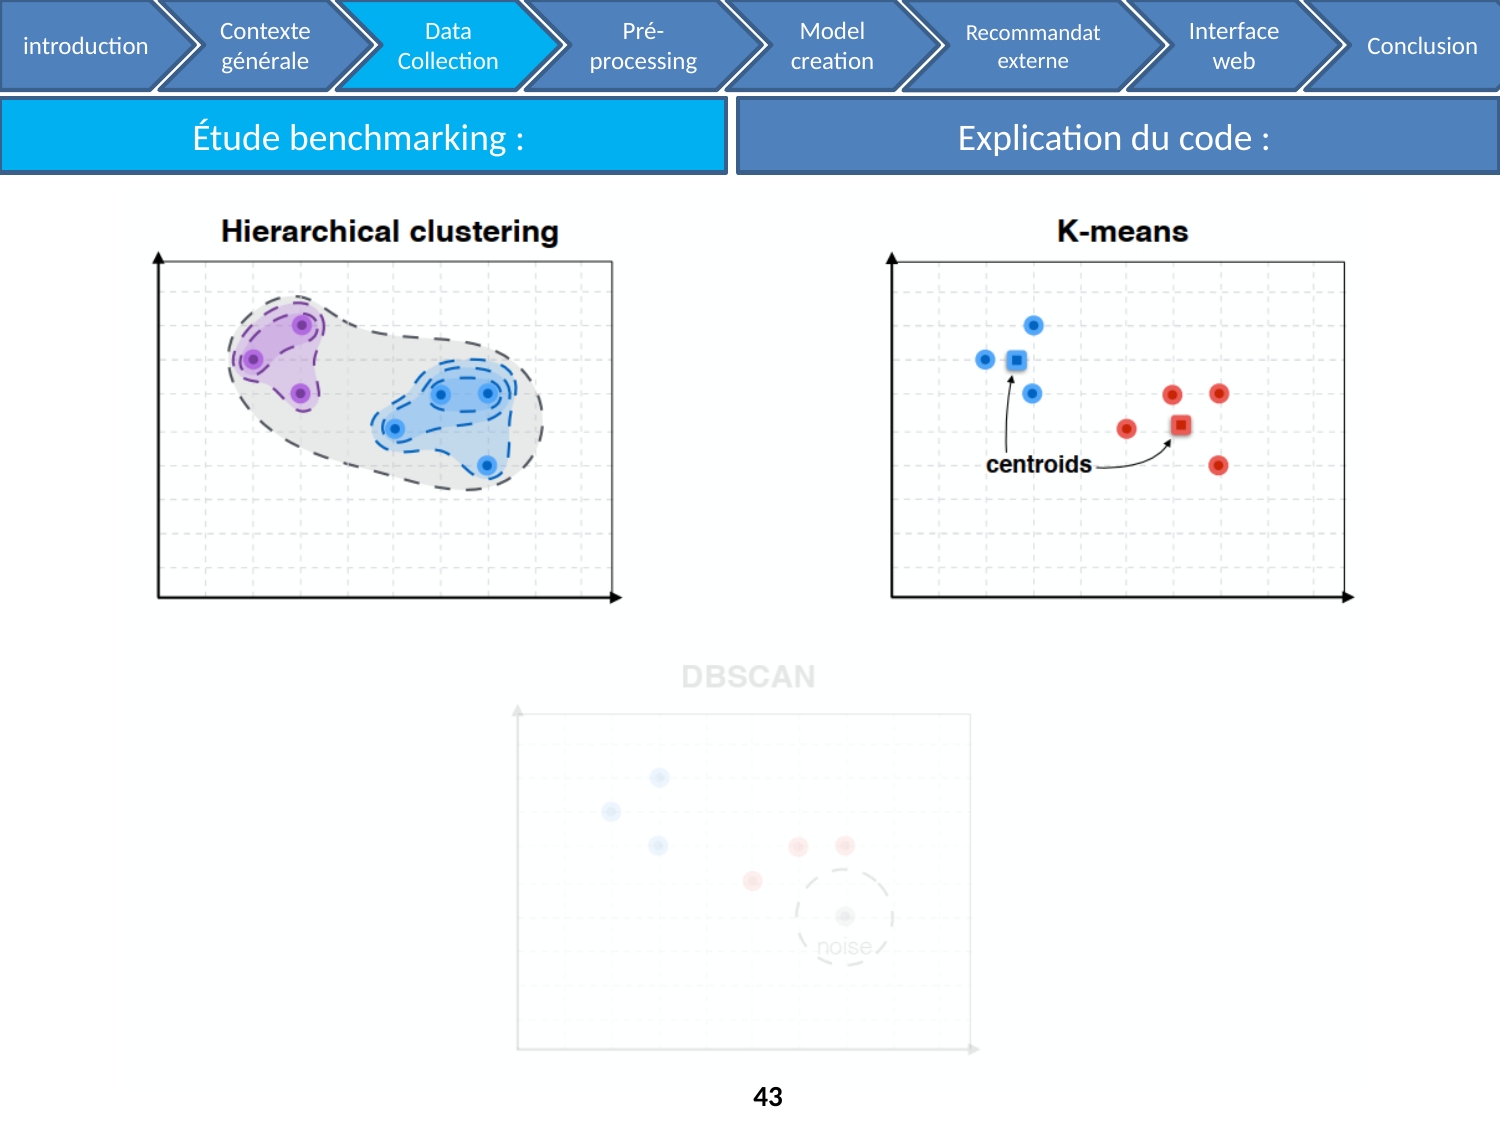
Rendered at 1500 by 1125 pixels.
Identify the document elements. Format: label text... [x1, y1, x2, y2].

text_box Étude benchmarking : [0, 96, 728, 175]
text_box Model creation [724, 0, 942, 93]
text_box Data Collection [334, 0, 564, 93]
text_box Conclusion [1303, 0, 1500, 93]
text_box Interface web [1126, 0, 1343, 93]
text_box Recommandat externe [901, 0, 1166, 93]
text_box Pré-processing [523, 0, 764, 93]
text_box Contexte générale [157, 0, 375, 93]
text_box Explication du code : [736, 96, 1500, 175]
text_box introduction [0, 0, 197, 93]
picture [123, 185, 1365, 1091]
text_box 43 [738, 1099, 798, 1121]
